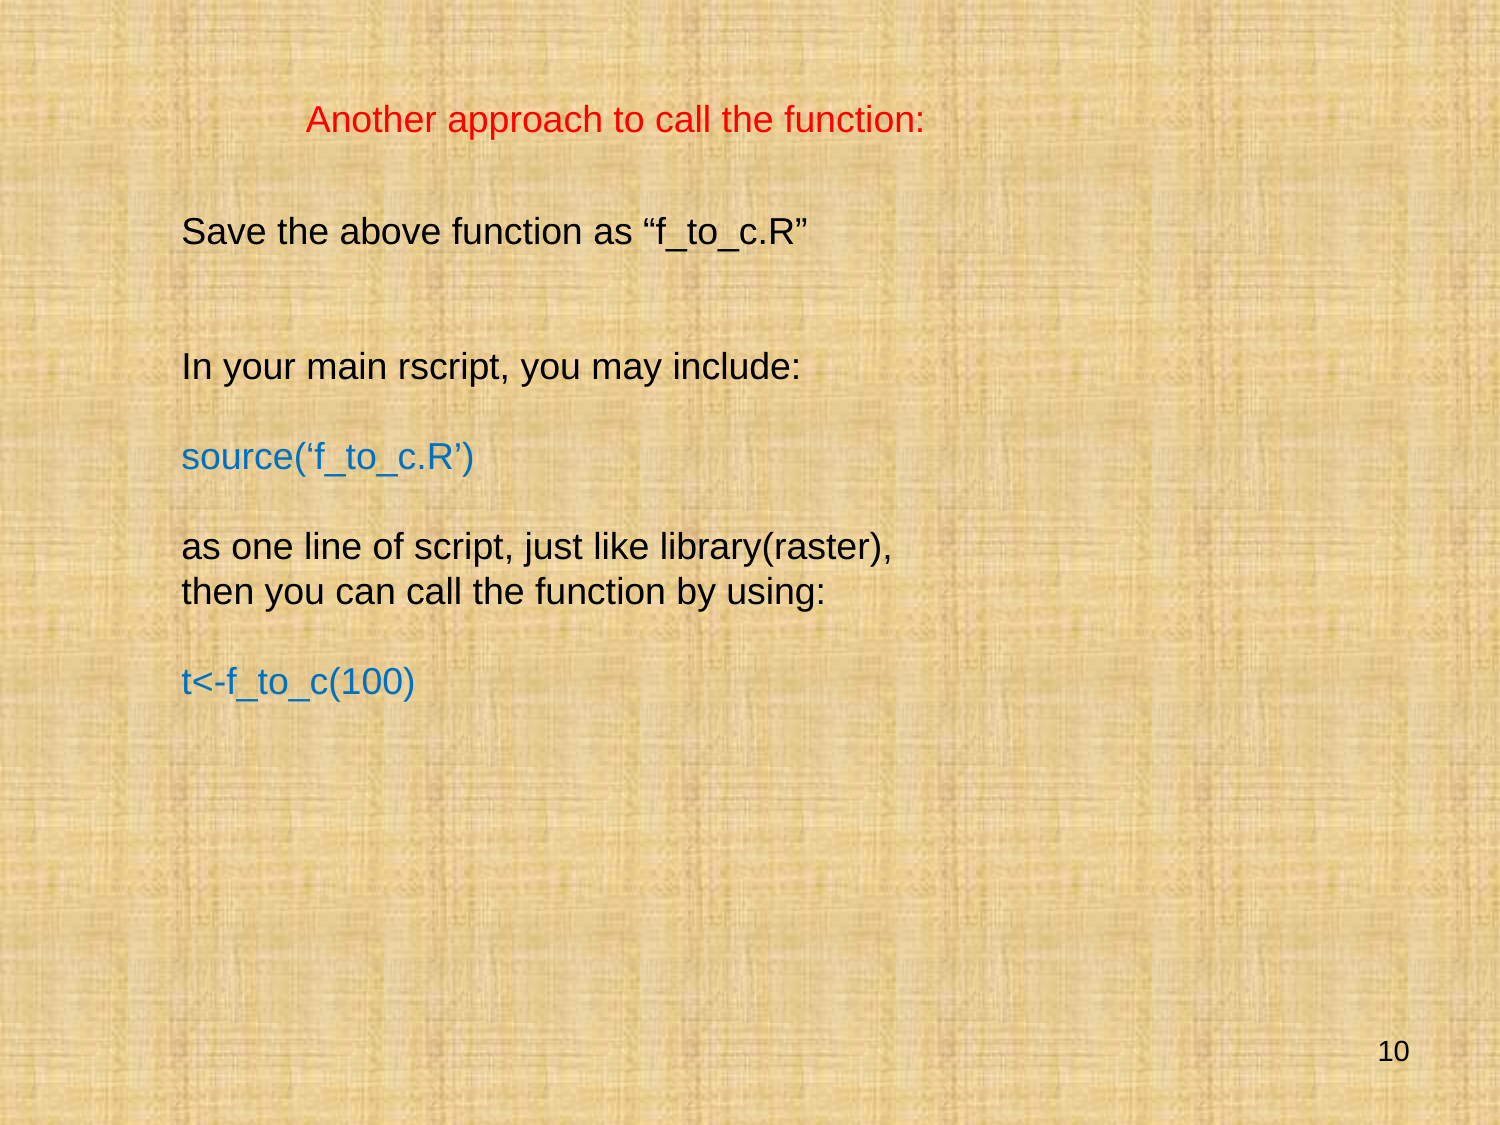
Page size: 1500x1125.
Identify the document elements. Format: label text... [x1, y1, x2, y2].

text_box Another approach to call the function: [291, 87, 941, 148]
text_box Save the above function as “f_to_c.R” In your main rscript, you may include: source(‘f_to_c.R’) as one line of script, just like library(raster), then you can call the function by using: t<-f_to_c(100) [166, 199, 909, 755]
slide_number 10 [1074, 1024, 1426, 1103]
picture [0, 0, 1500, 1125]
